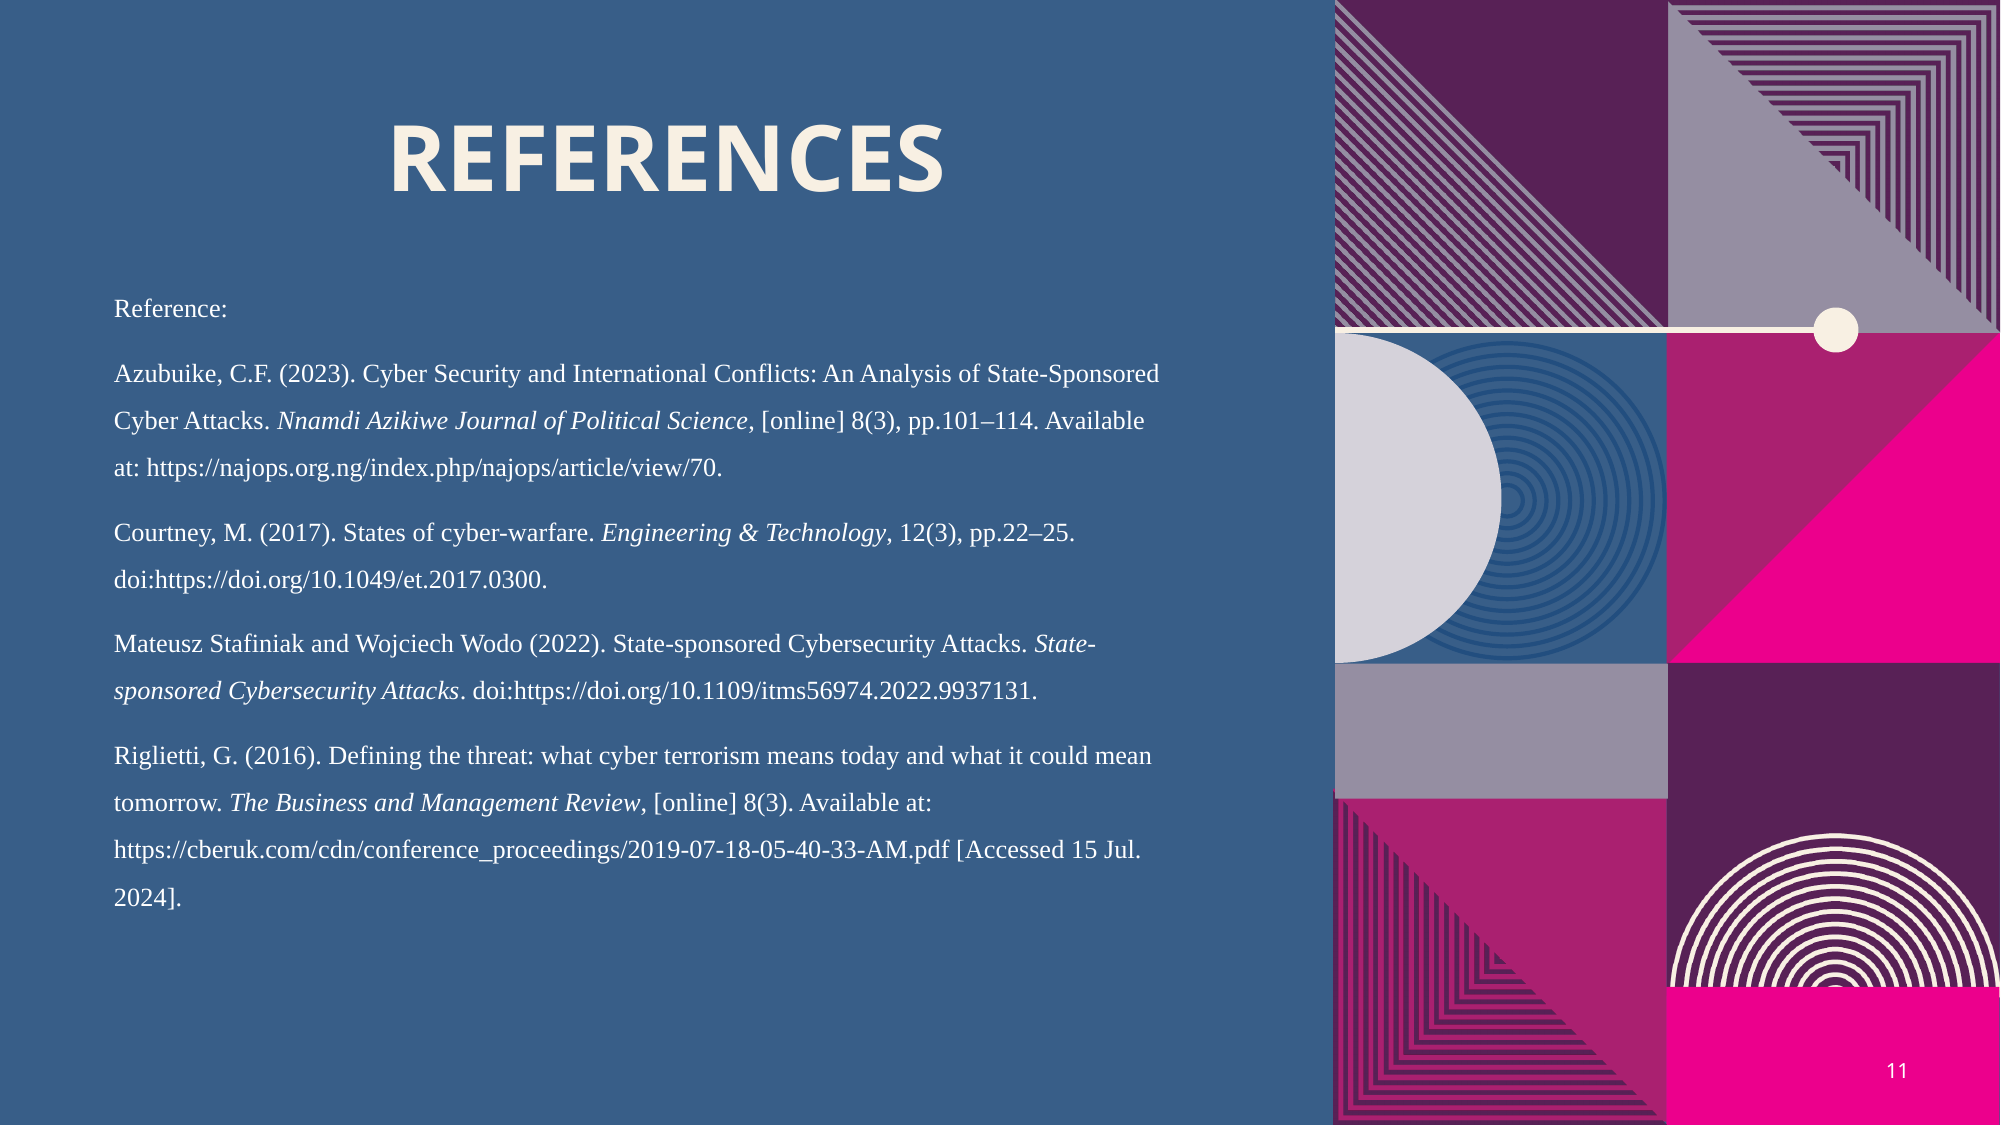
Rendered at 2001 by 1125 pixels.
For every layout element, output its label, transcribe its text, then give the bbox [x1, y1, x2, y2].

picture [1333, 791, 1667, 1125]
list Reference: Azubuike, C.F. (2023). Cyber Security and International Conflicts: An Analysis of State-Sponsored Cyber Attacks. Nnamdi Azikiwe Journal of Political Science, [online] 8(3), pp.101–114. Available at: https://najops.org.ng/index.php/najops/article/view/70. Courtney, M. (2017). States of cyber-warfare. Engineering & Technology, 12(3), pp.22–25. doi:https://doi.org/10.1049/et.2017.0300. Mateusz Stafiniak and Wojciech Wodo (2022). State-sponsored Cybersecurity Attacks. State-sponsored Cybersecurity Attacks. doi:https://doi.org/10.1109/itms56974.2022.9937131. Riglietti, G. (2016). Defining the threat: what cyber terrorism means today and what it could mean tomorrow. The Business and Management Review, [online] 8(3). Available at: https://cberuk.com/cdn/conference_proceedings/2019-07-18-05-40-33-AM.pdf [Accessed 15 Jul. 2024]. [99, 268, 1182, 925]
picture [1335, 0, 2001, 333]
title References [0, 105, 1334, 432]
slide_number 11 [1849, 1042, 1925, 1103]
picture [1669, 833, 2001, 998]
